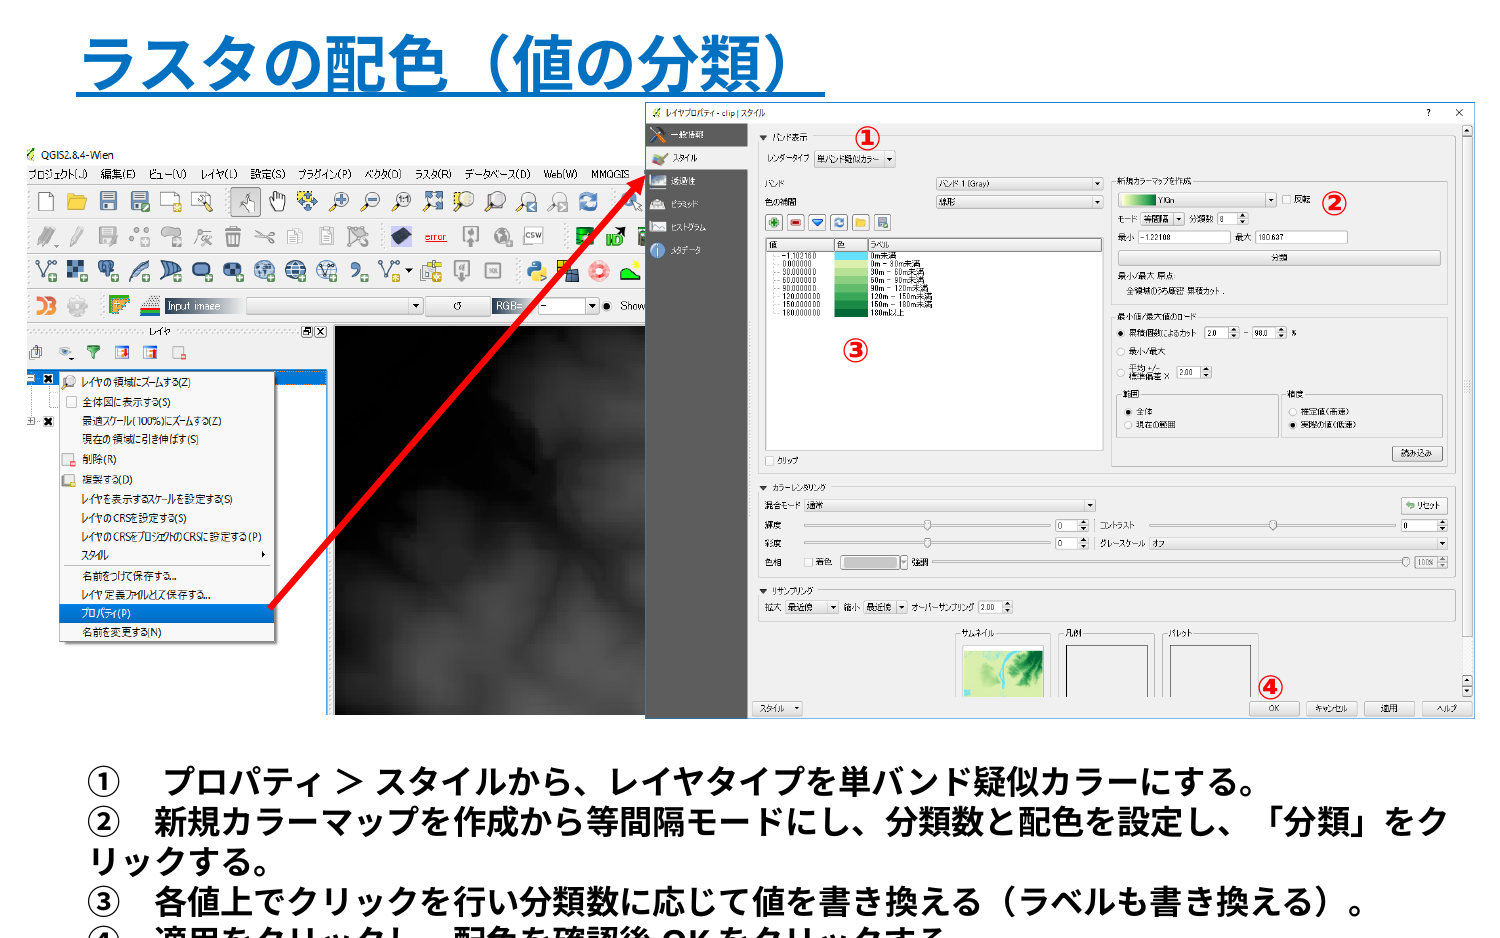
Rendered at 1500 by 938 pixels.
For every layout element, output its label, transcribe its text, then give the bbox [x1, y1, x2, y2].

text_box ① プロパティ ＞ スタイルから、レイヤタイプを単バンド疑似カラーにする。 ② 新規カラーマップを作成から等間隔モードにし、分類数と配色を設定し、「分類」をクリックする。 ③ 各値上でクリックを行い分類数に応じて値を書き換える（ラベルも書き換える）。 ④ 適用をクリックし、配色を確認後OKをクリックする。 [72, 753, 1500, 938]
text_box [269, 175, 646, 609]
title ラスタの配色（値の分類） [60, 25, 1355, 109]
picture [27, 102, 1475, 719]
